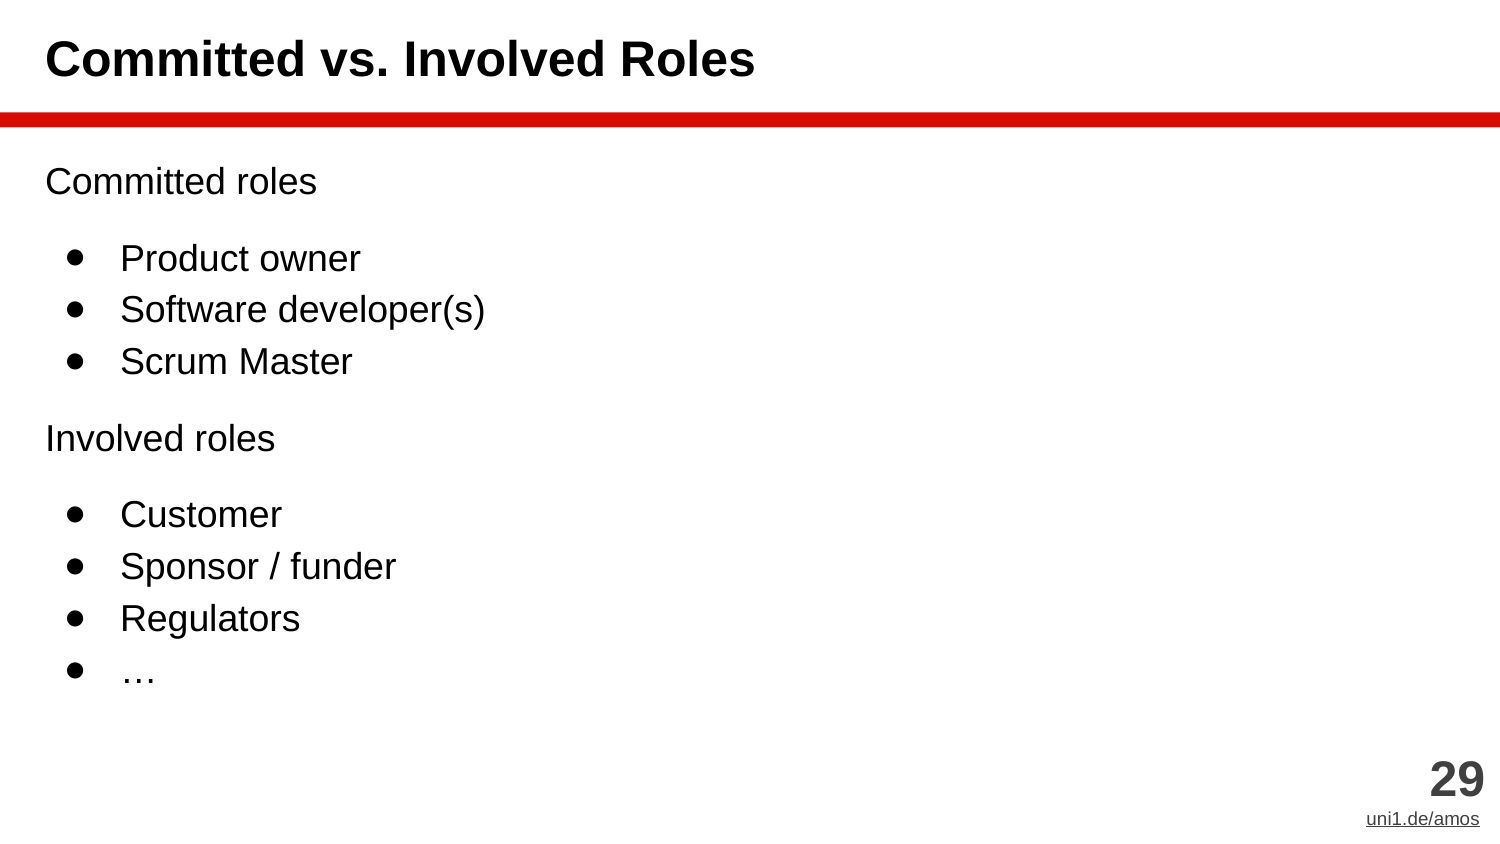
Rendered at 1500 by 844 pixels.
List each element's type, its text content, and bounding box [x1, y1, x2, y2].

list Committed roles Product owner Software developer(s) Scrum Master Involved roles Customer Sponsor / funder Regulators … [45, 150, 1455, 825]
slide_number ‹#› uni1.de/amos [1200, 693, 1500, 844]
title Committed vs. Involved Roles [0, 0, 1500, 113]
